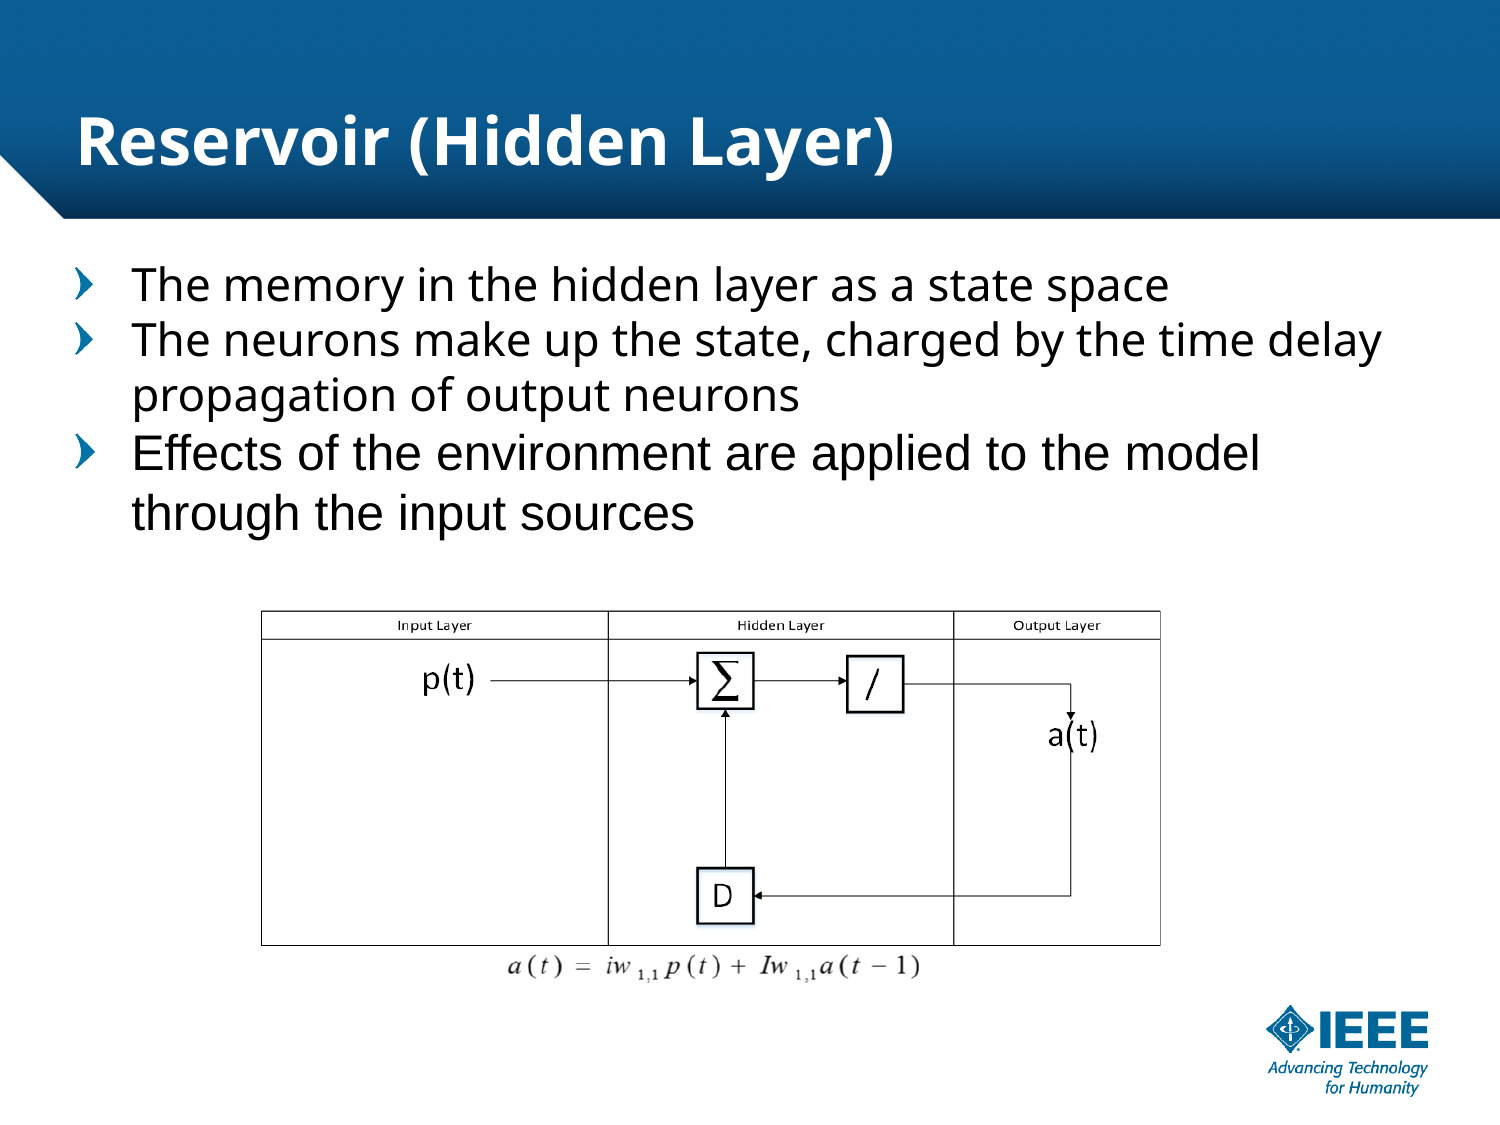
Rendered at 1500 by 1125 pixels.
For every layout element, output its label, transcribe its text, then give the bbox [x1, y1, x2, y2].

text_box The memory in the hidden layer as a state space The neurons make up the state, charged by the time delay propagation of output neurons Effects of the environment are applied to the model through the input sources [75, 232, 1425, 760]
picture [0, 0, 1500, 1125]
text_box Reservoir (Hidden Layer) [75, 44, 1425, 232]
